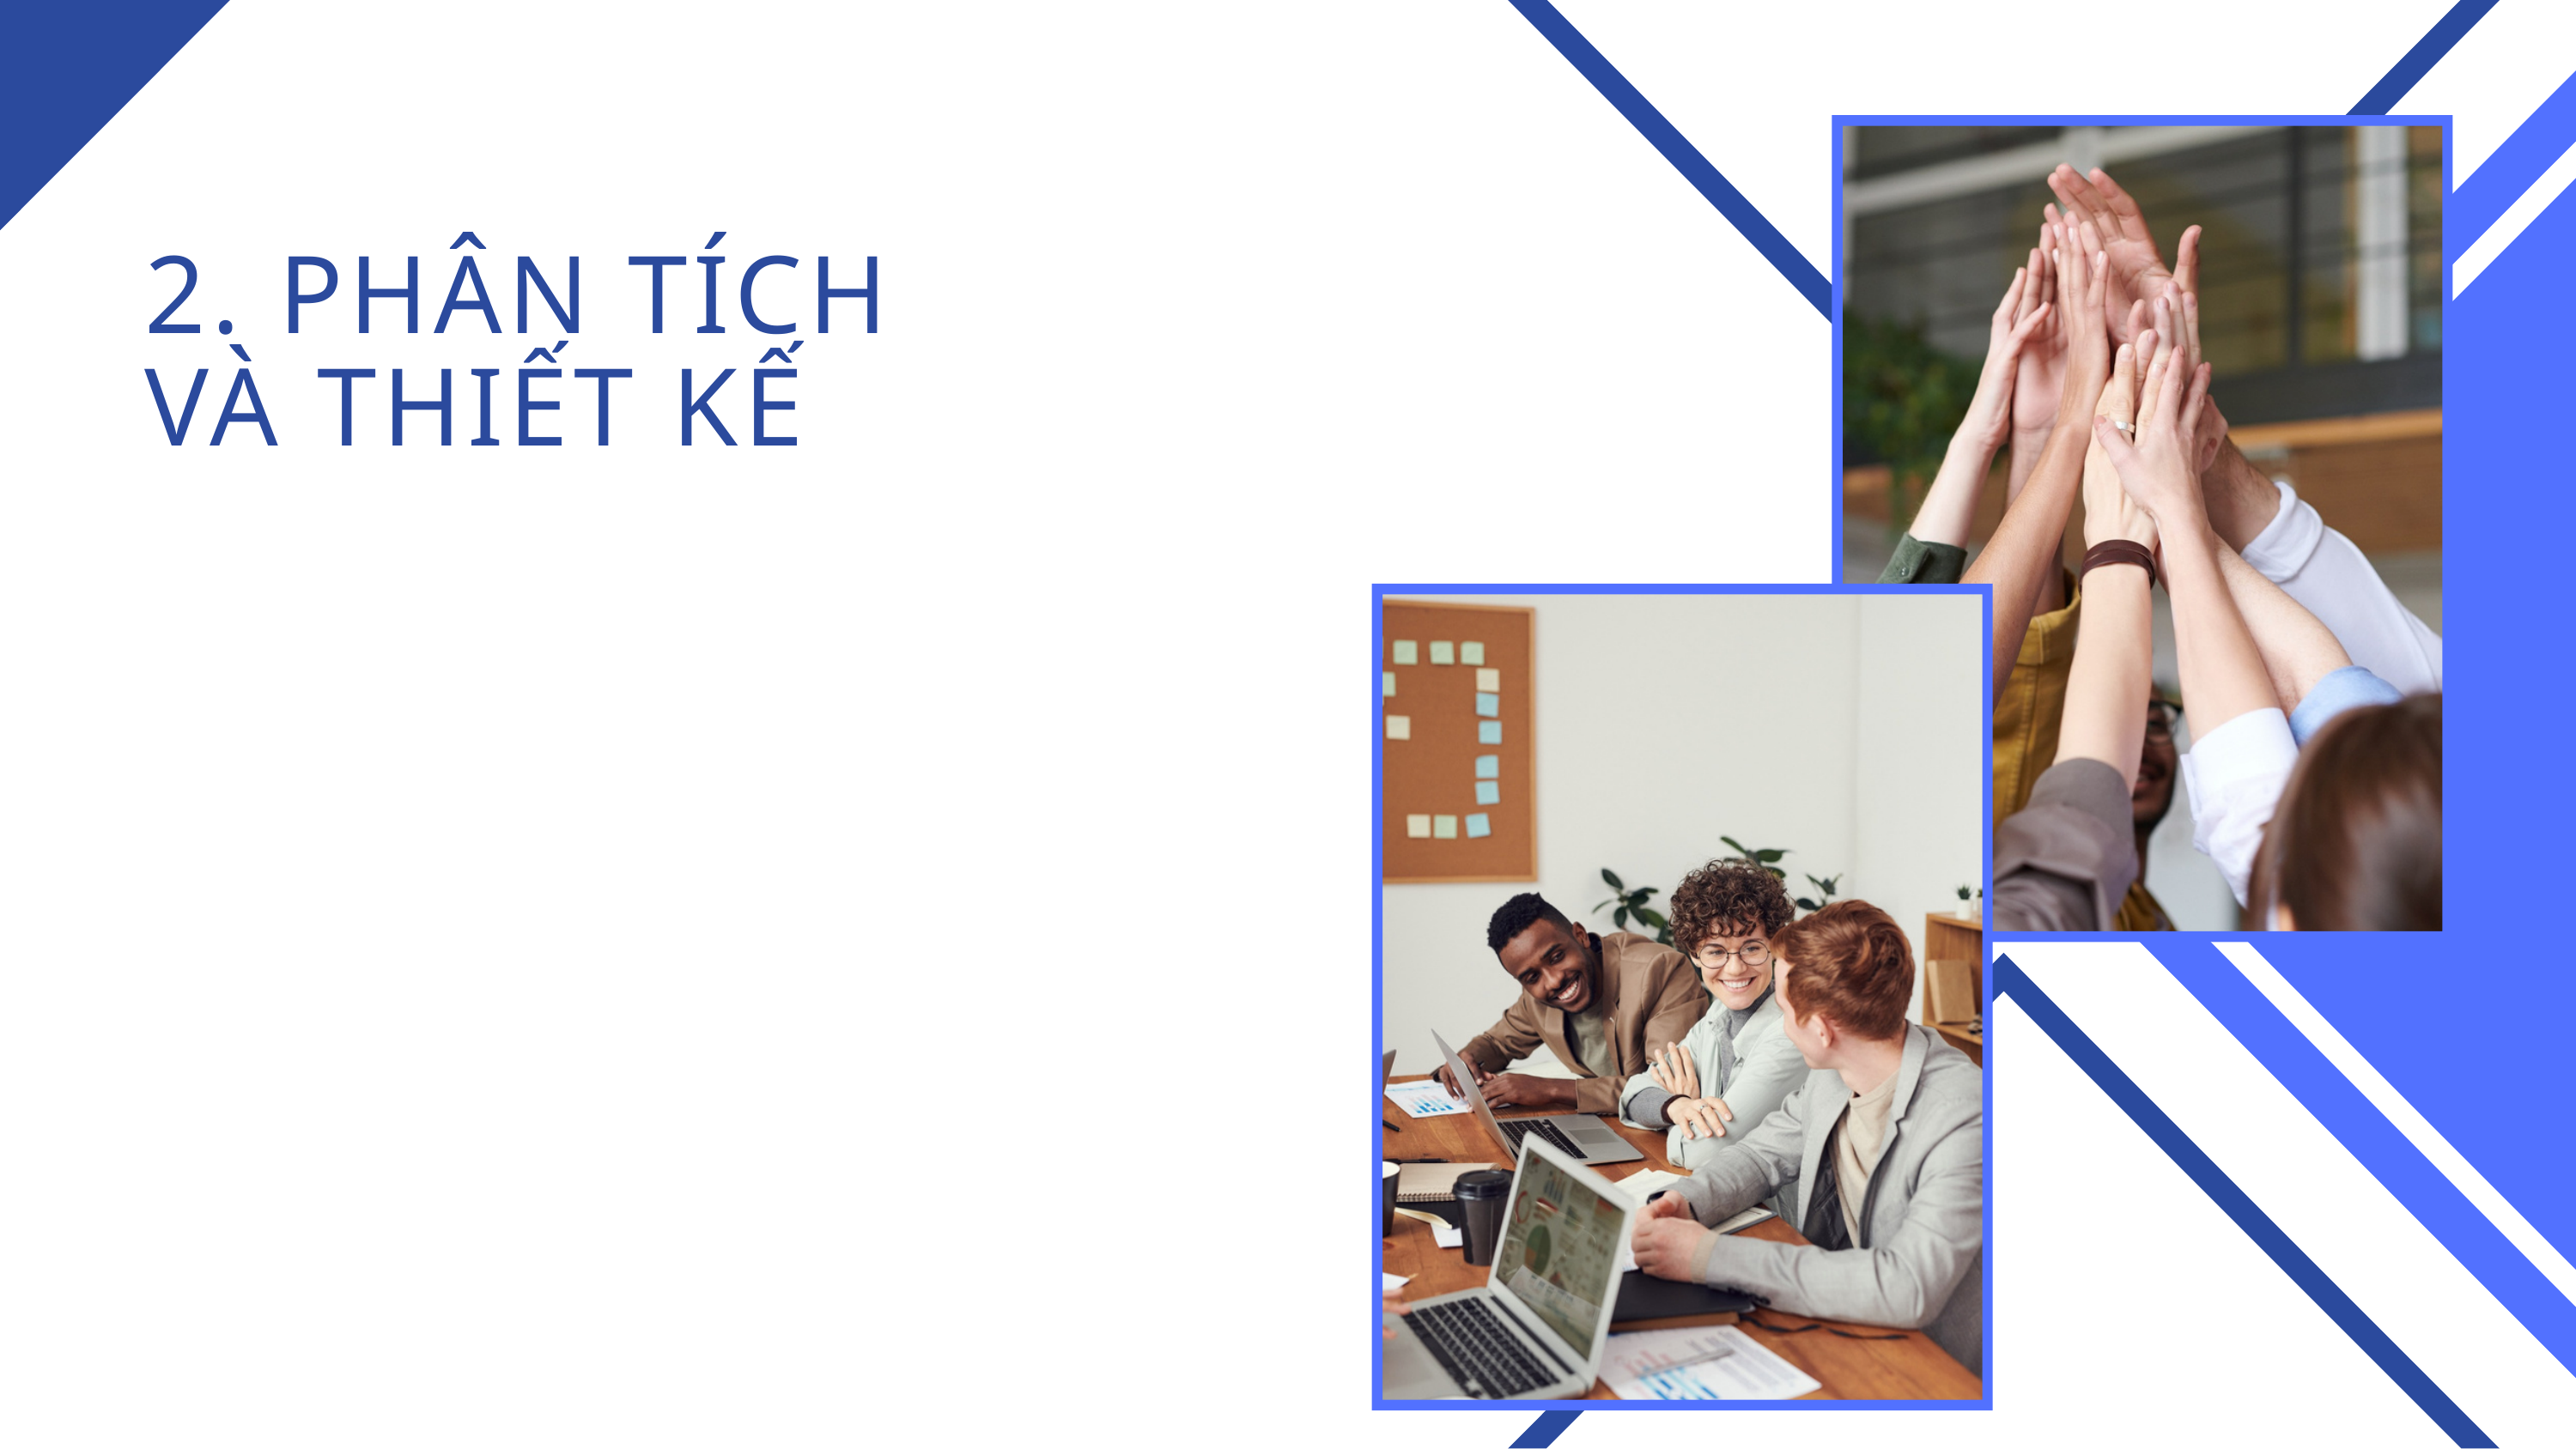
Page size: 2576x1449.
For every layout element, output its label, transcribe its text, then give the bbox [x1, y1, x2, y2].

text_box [1380, 0, 2576, 1449]
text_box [1832, 114, 2453, 943]
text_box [1371, 583, 1993, 1411]
text_box 2. PHÂN TÍCH VÀ THIẾT KẾ [144, 242, 1124, 468]
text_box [0, 0, 231, 231]
